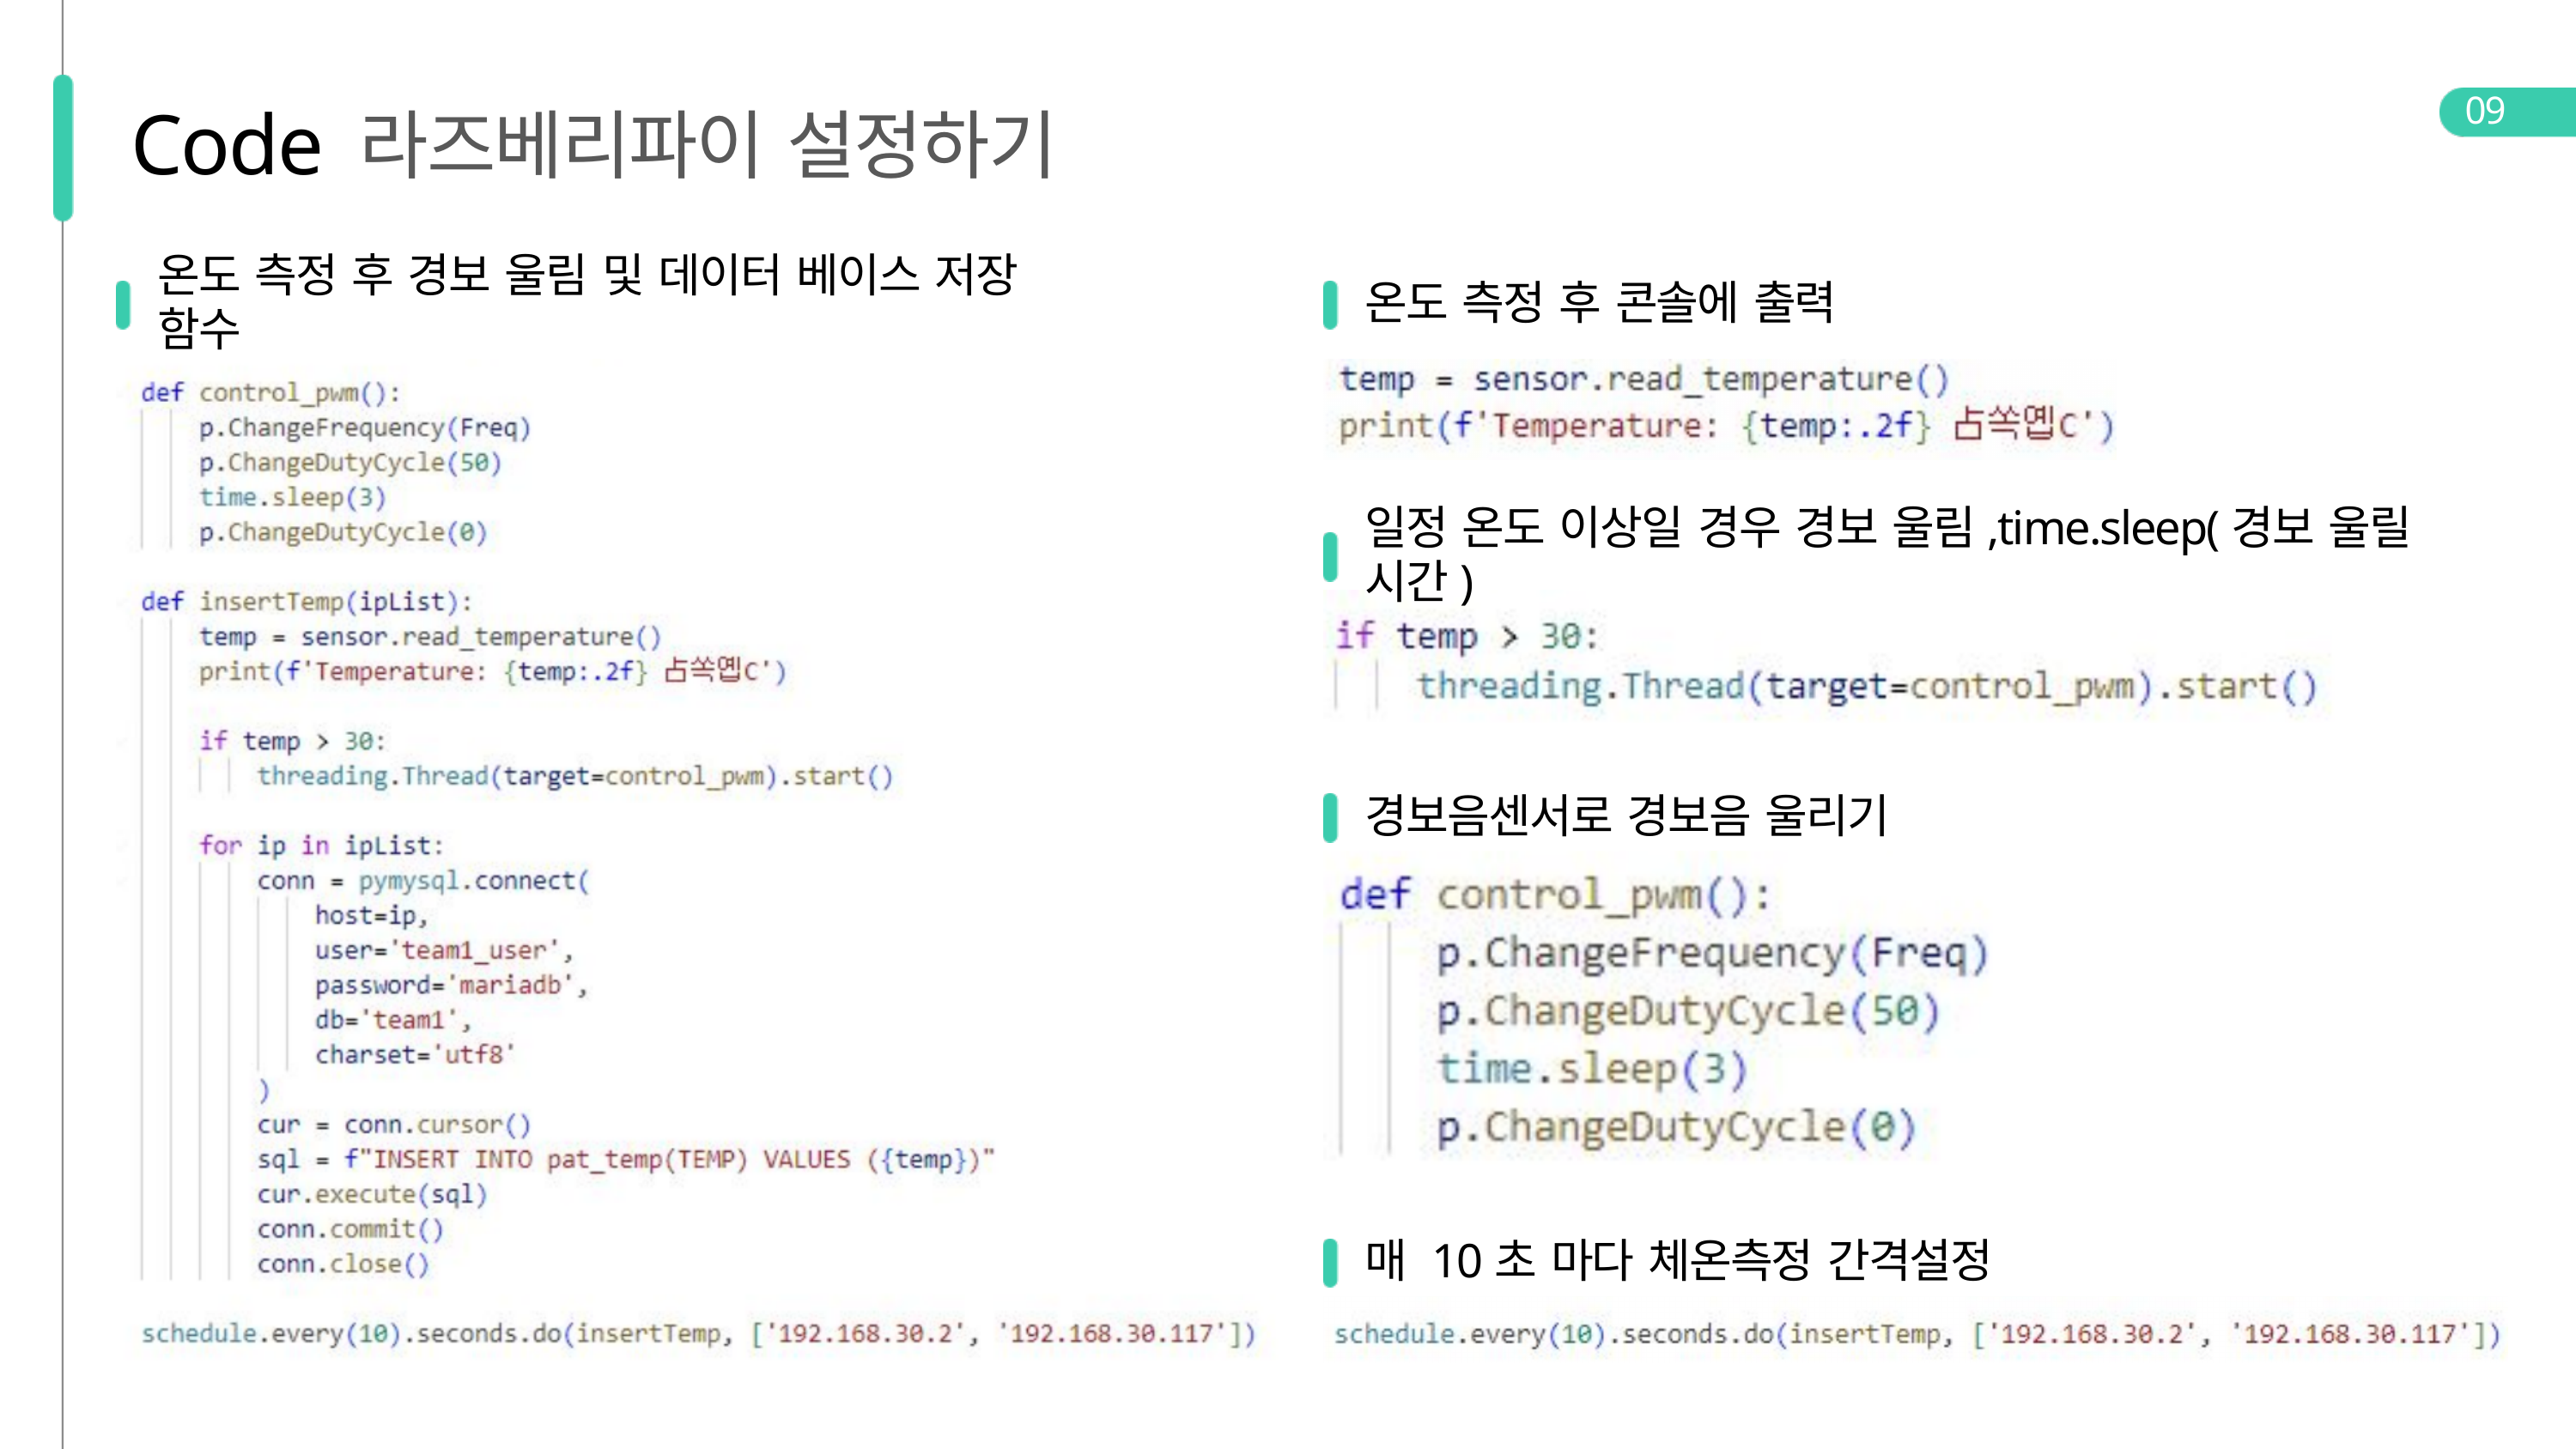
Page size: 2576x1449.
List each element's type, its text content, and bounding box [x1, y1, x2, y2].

text_box 라즈베리파이 설정하기 [359, 93, 1537, 199]
picture [1323, 280, 1339, 330]
picture [1323, 851, 2080, 1167]
picture [1323, 793, 1339, 843]
picture [1323, 1296, 2509, 1363]
text_box Code [131, 88, 787, 204]
picture [1323, 590, 2344, 723]
picture [1323, 532, 1339, 582]
text_box 경보음센서로 경보음 울리기 [1364, 783, 2054, 850]
picture [0, 0, 1287, 1449]
text_box 온도 측정 후 콘솔에 출력 [1364, 270, 2054, 336]
picture [116, 280, 131, 330]
text_box 일정 온도 이상일 경우 경보 울림,time.sleep(경보 울릴 시간) [1364, 522, 2482, 589]
picture [1323, 1239, 1339, 1288]
text_box 09 [2433, 83, 2506, 138]
text_box 온도 측정 후 경보 울림 및 데이터 베이스 저장 함수 [157, 241, 1050, 358]
picture [1323, 359, 2117, 460]
picture [2439, 87, 2576, 138]
text_box 매 10초 마다 체온측정 간격설정 [1364, 1228, 2054, 1294]
